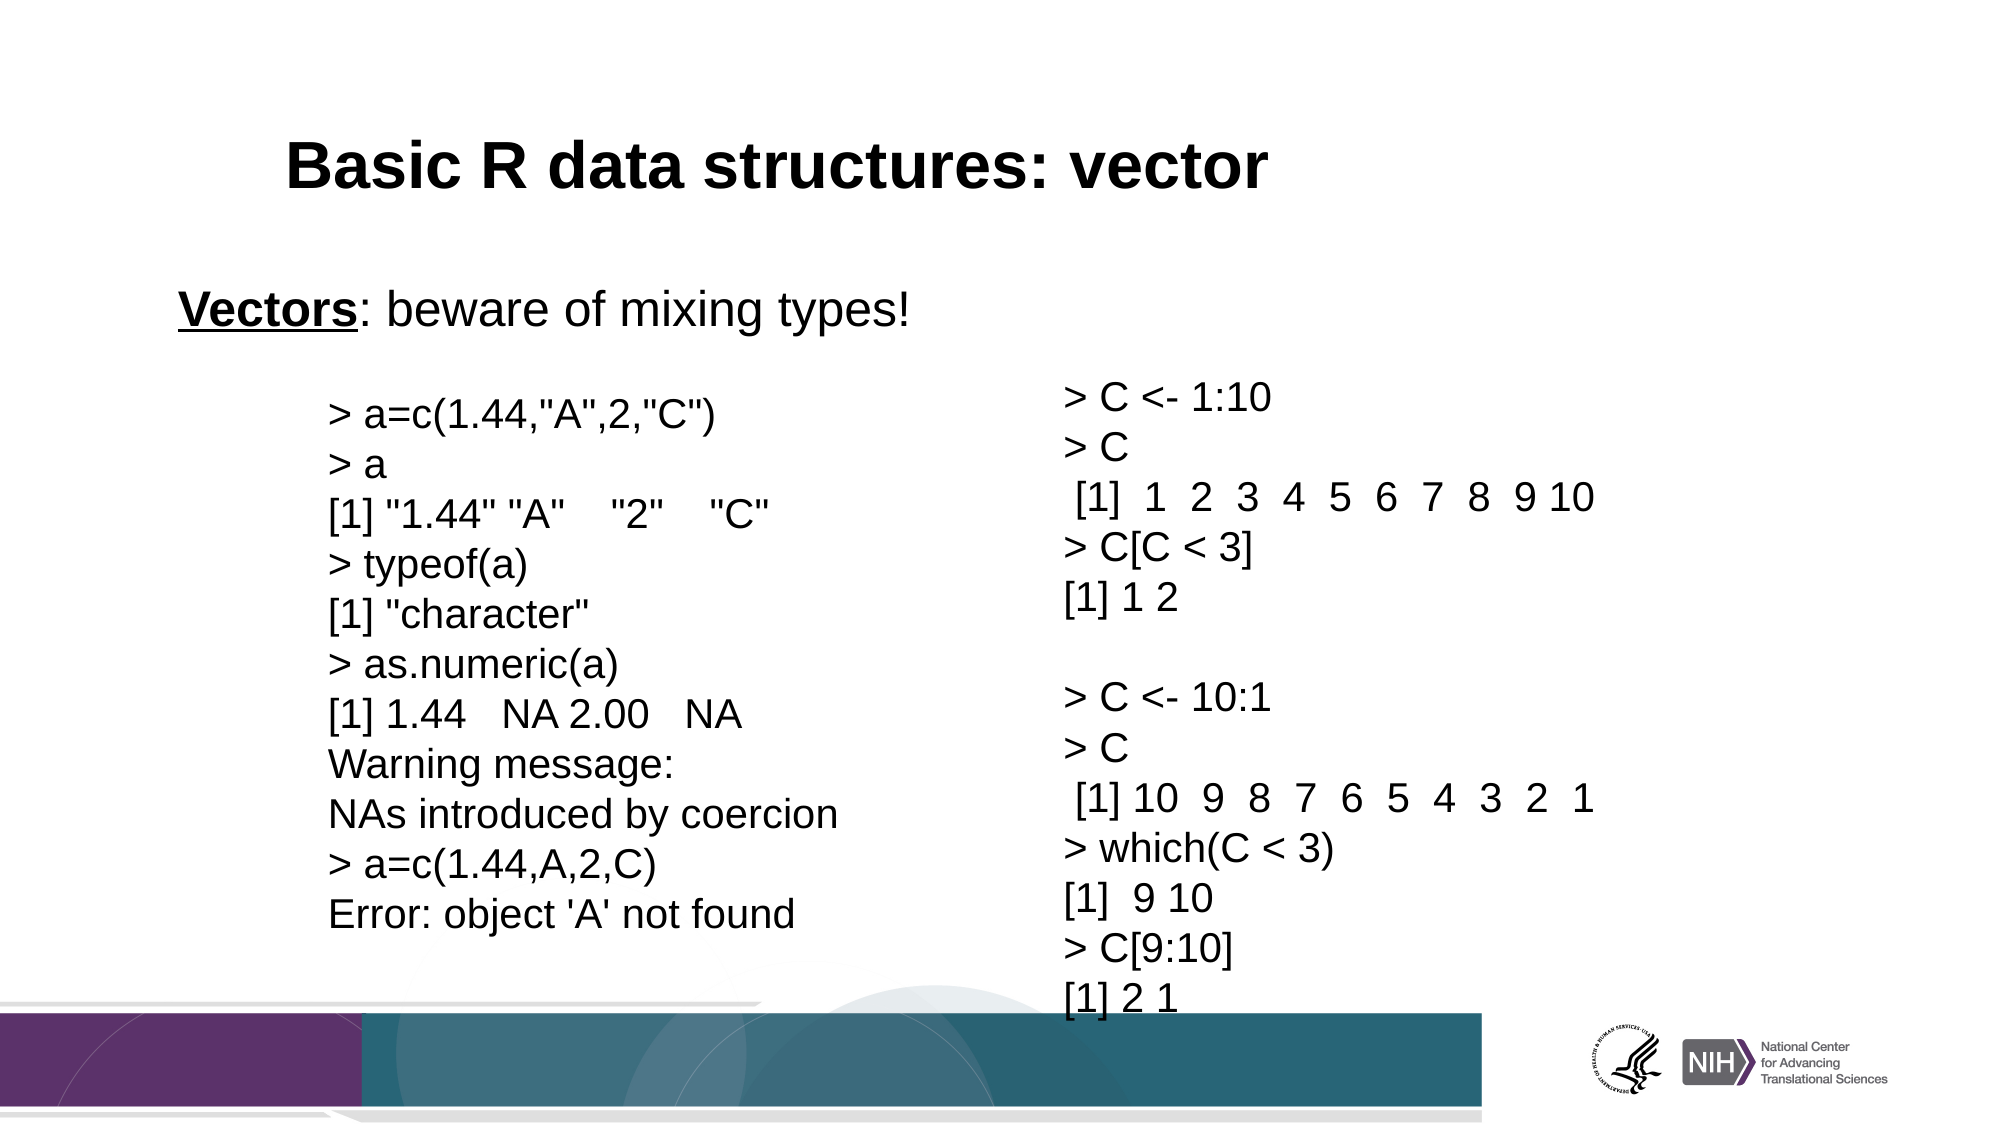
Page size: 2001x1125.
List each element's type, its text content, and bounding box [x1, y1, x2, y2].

text_box Vectors: beware of mixing types! > a=c(1.44,"A",2,"C") > a [1] "1.44" "A" "2" "C" > typeof(a) [1] "character" > as.numeric(a) [1] 1.44 NA 2.00 NA Warning message: NAs introduced by coercion > a=c(1.44,A,2,C) Error: object 'A' not found [163, 269, 927, 1000]
picture [0, 0, 2000, 1125]
title Basic R data structures: vector [270, 60, 1733, 211]
text_box > C <- 1:10 > C [1] 1 2 3 4 5 6 7 8 9 10 > C[C < 3] [1] 1 2 > C <- 10:1 > C [1] 10 9 8 7 6 5 4 3 2 1 > which(C < 3) [1] 9 10 > C[9:10] [1] 2 1 [1048, 362, 1611, 1078]
